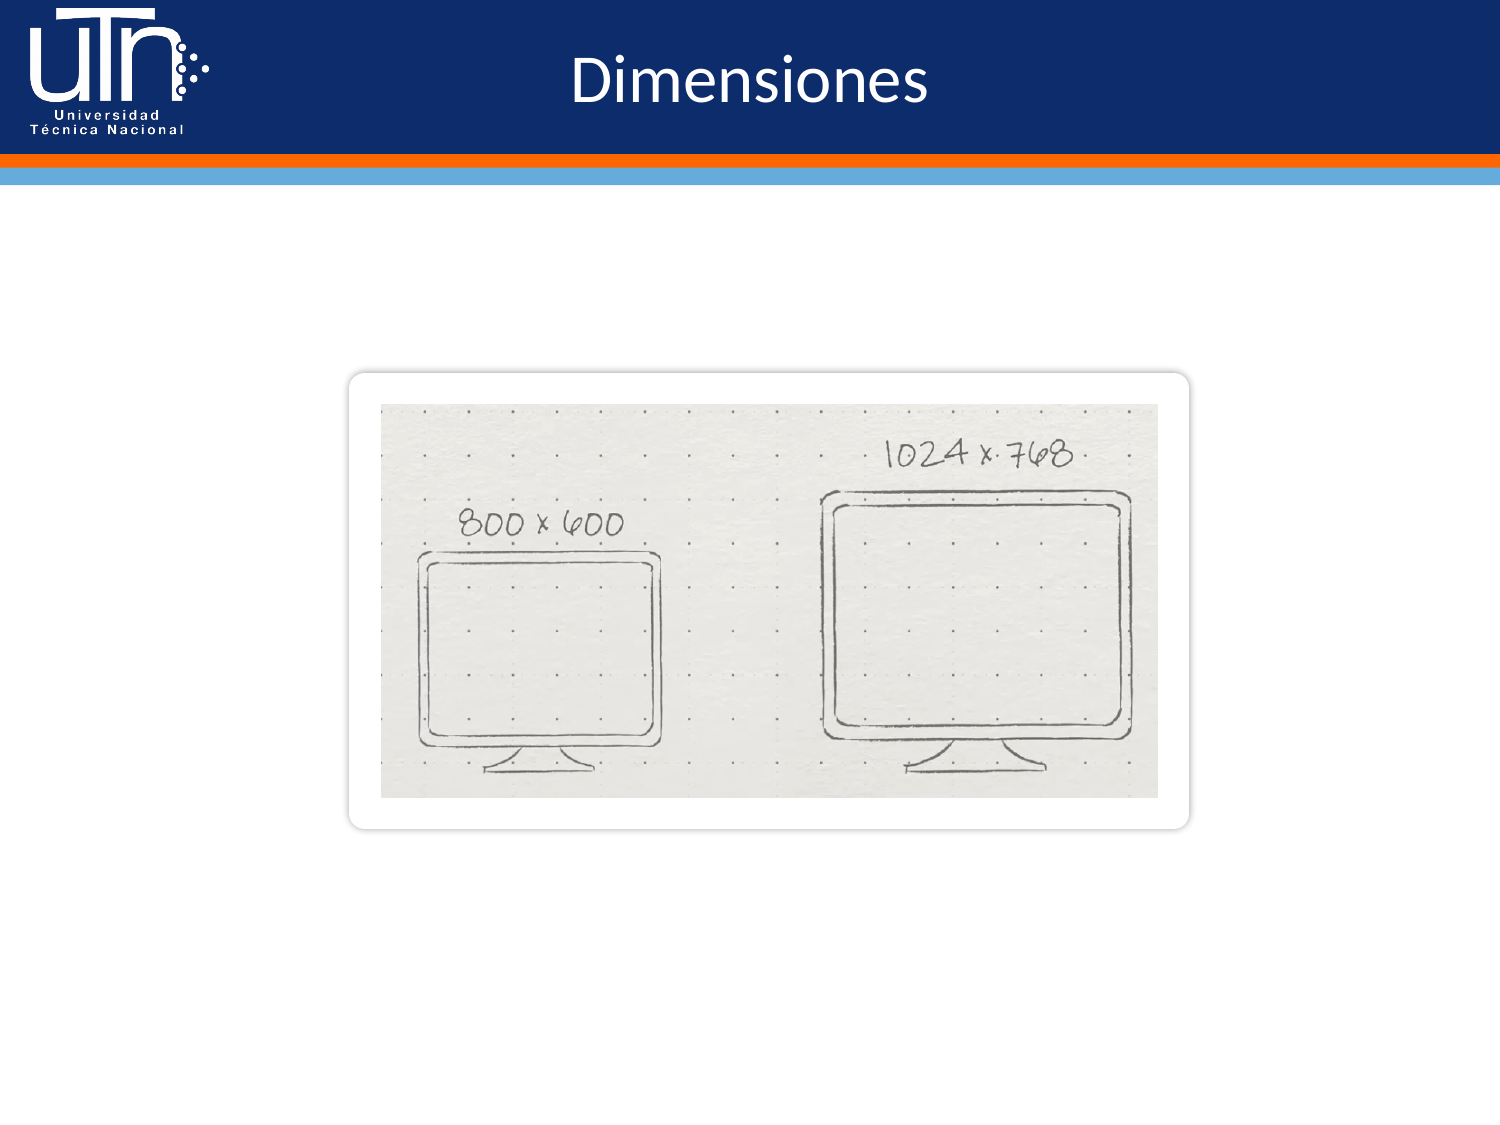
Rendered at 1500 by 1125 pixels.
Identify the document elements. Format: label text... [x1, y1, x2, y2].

picture [380, 403, 1159, 798]
title Dimensiones [0, 0, 1500, 154]
